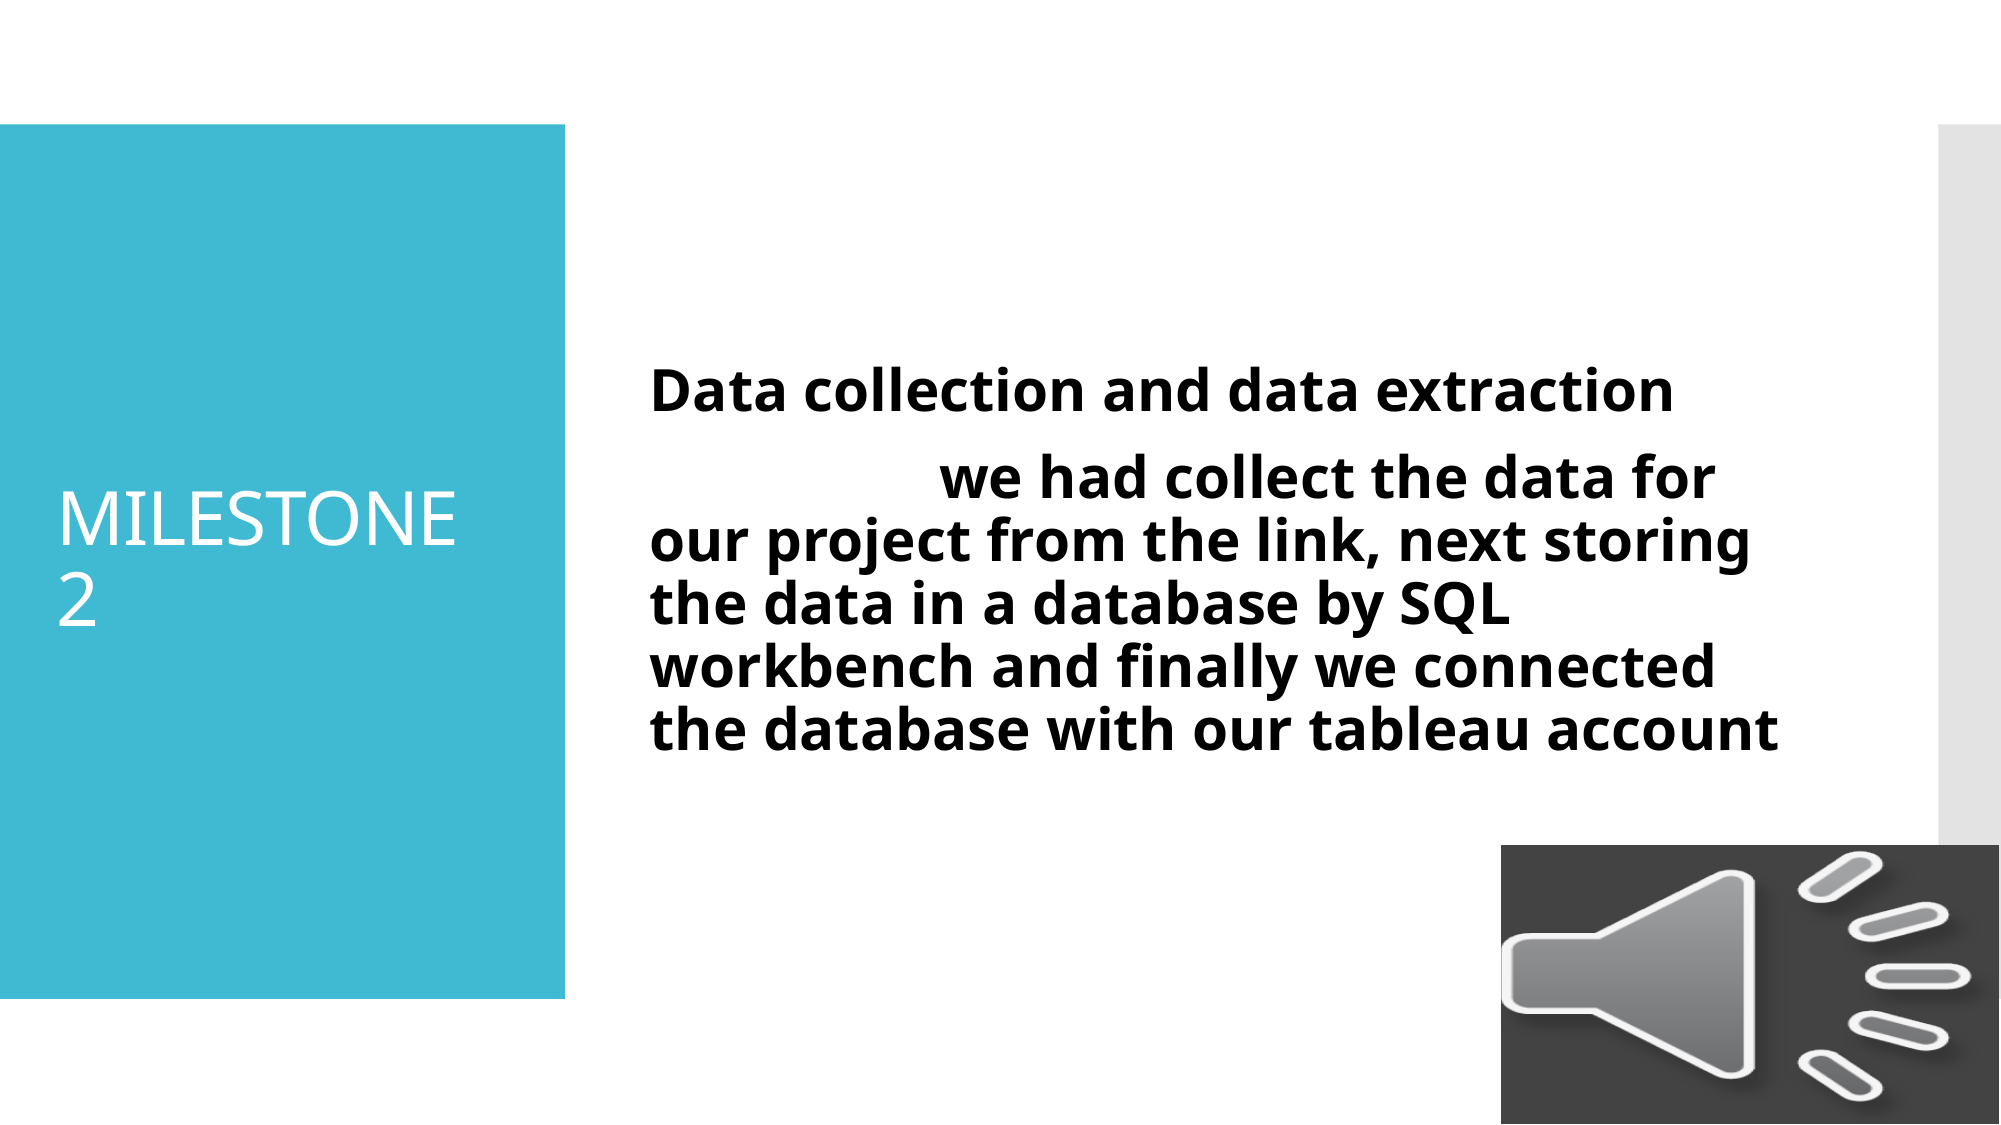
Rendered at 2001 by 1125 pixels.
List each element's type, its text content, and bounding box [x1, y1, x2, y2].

list Data collection and data extraction we had collect the data for our project from the link, next storing the data in a database by SQL workbench and finally we connected the database with our tableau account [634, 141, 1835, 982]
title MILESTONE 2 [41, 184, 525, 940]
picture [1499, 843, 2000, 1125]
